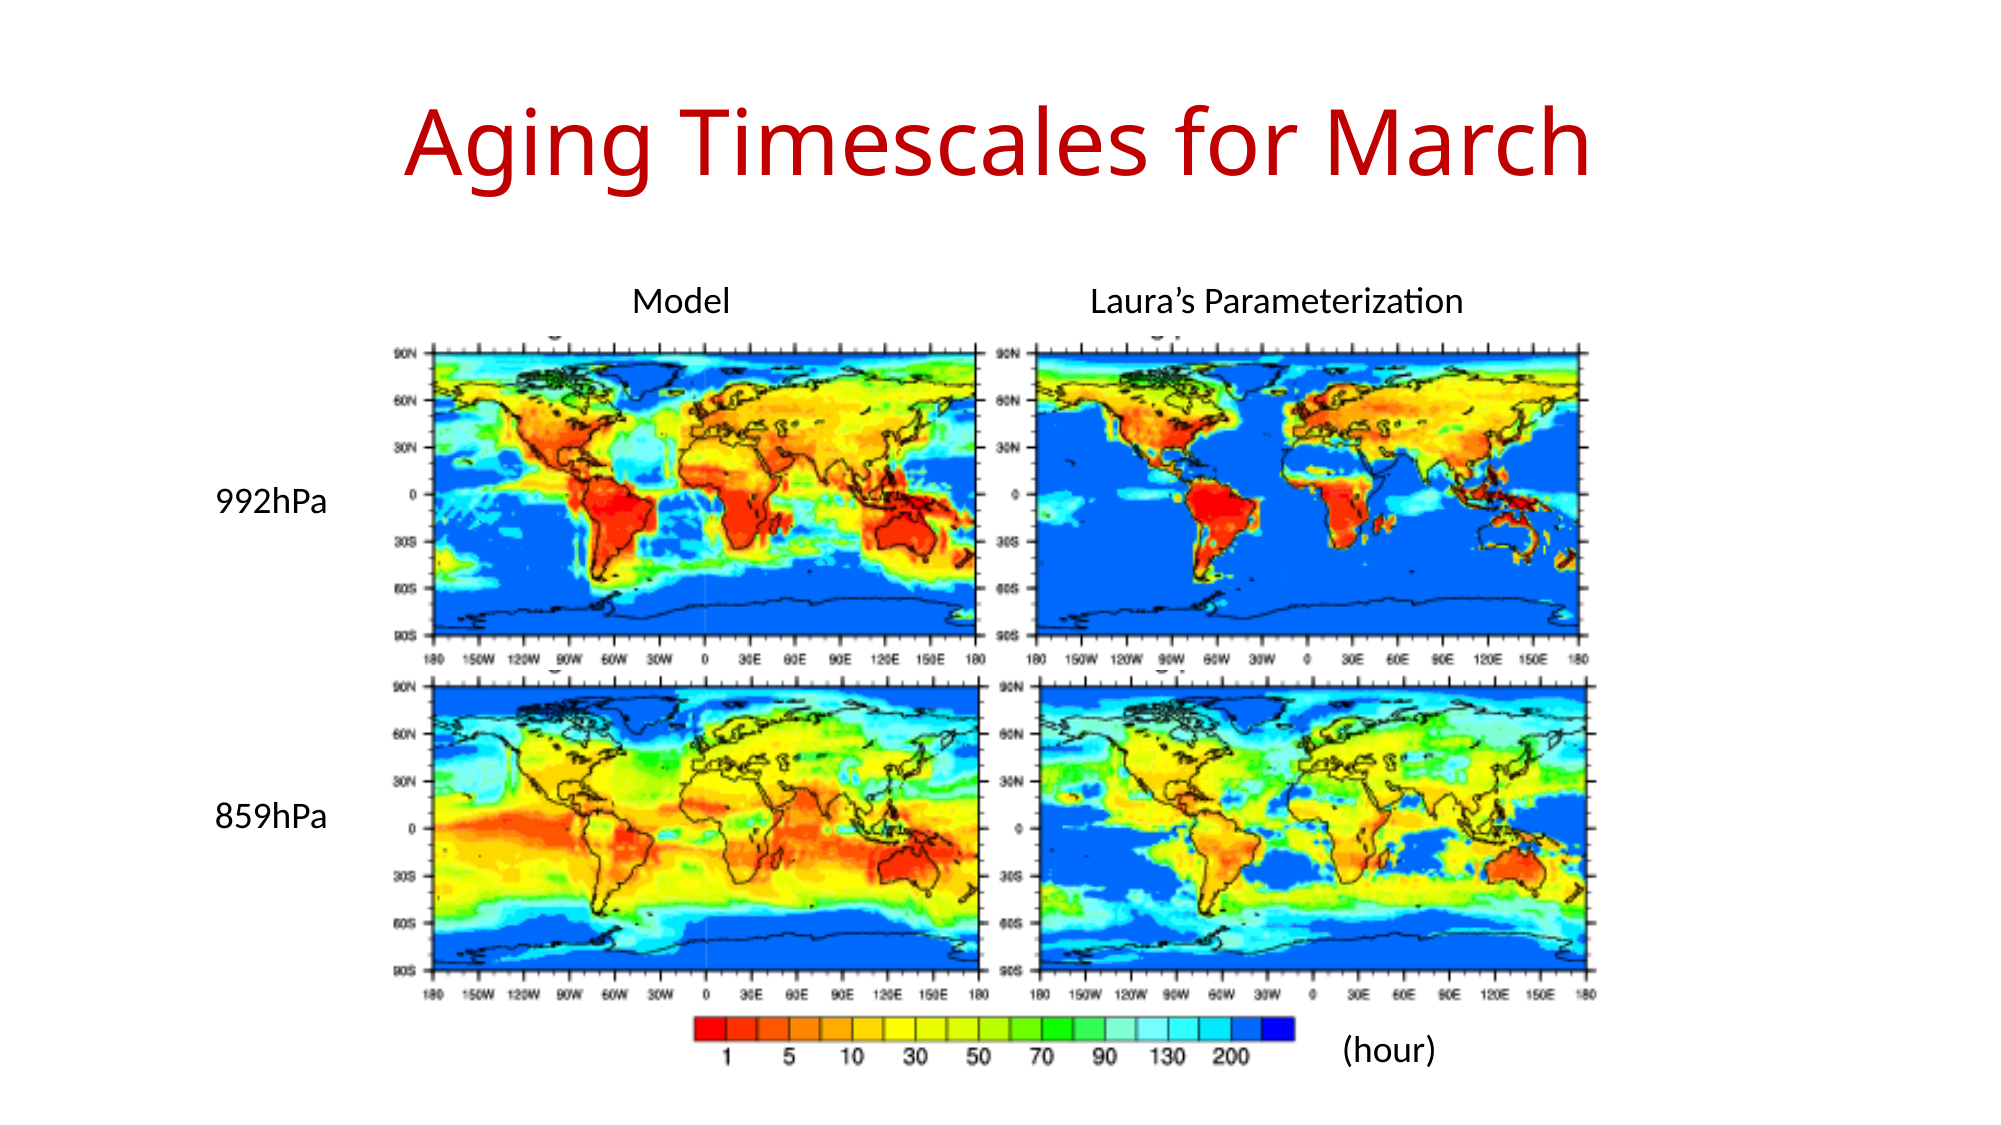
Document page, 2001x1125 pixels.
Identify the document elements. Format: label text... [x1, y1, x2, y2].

title Aging Timescales for March [137, 59, 1863, 278]
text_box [366, 336, 1645, 1106]
text_box Model Laura’s Parameterization [467, 268, 1639, 329]
text_box 992hPa 859hPa [200, 469, 366, 844]
